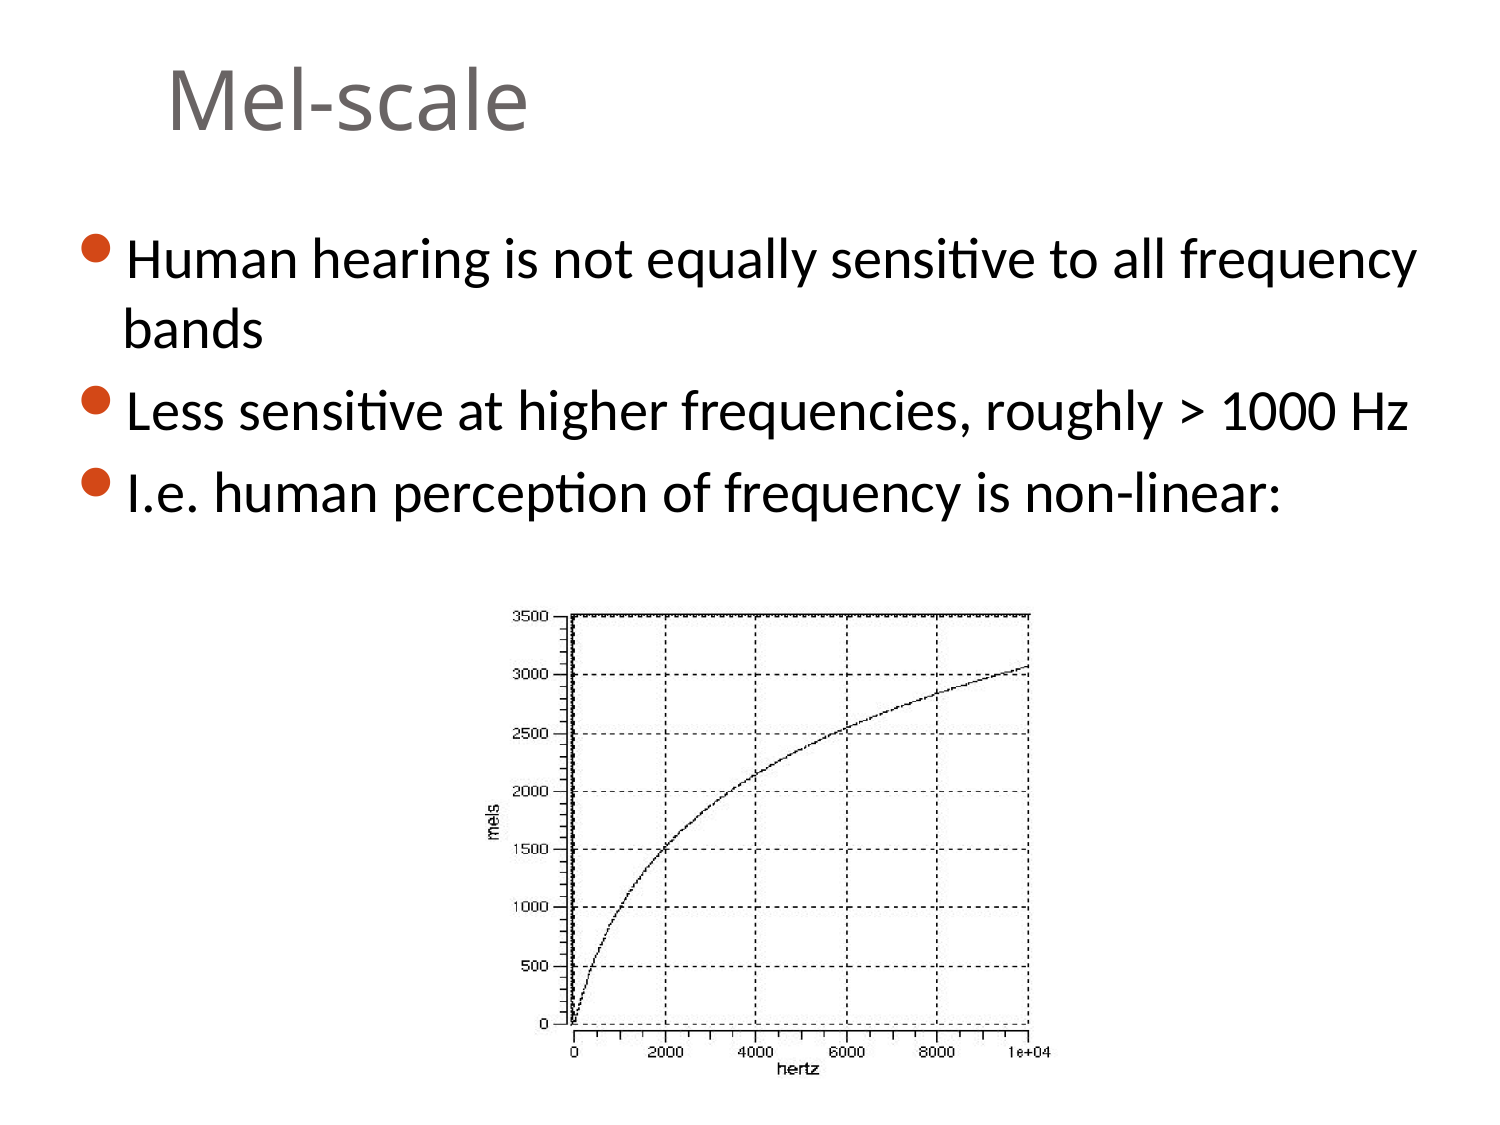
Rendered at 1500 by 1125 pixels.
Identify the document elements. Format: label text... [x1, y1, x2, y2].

list Human hearing is not equally sensitive to all frequency bands Less sensitive at higher frequencies, roughly > 1000 Hz I.e. human perception of frequency is non-linear: [62, 212, 1476, 963]
title Mel-scale [149, 44, 1426, 163]
picture [480, 587, 1076, 1082]
